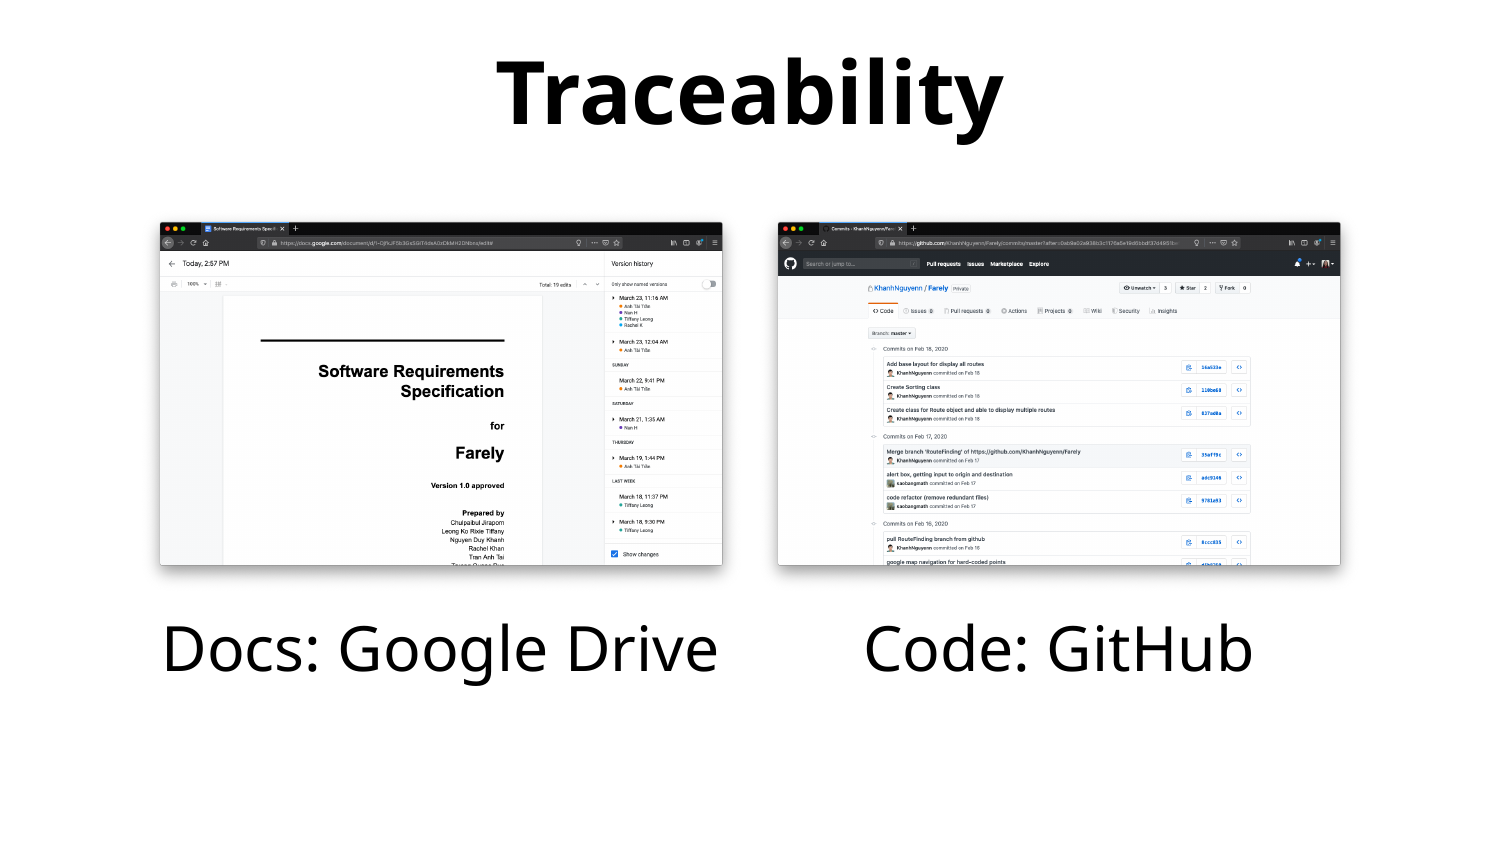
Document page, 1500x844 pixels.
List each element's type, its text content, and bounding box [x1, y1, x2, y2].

title Traceability [207, 42, 1293, 158]
picture [137, 207, 744, 594]
text_box Code: GitHub [756, 601, 1362, 701]
text_box Docs: Google Drive [138, 602, 744, 701]
picture [756, 207, 1362, 594]
